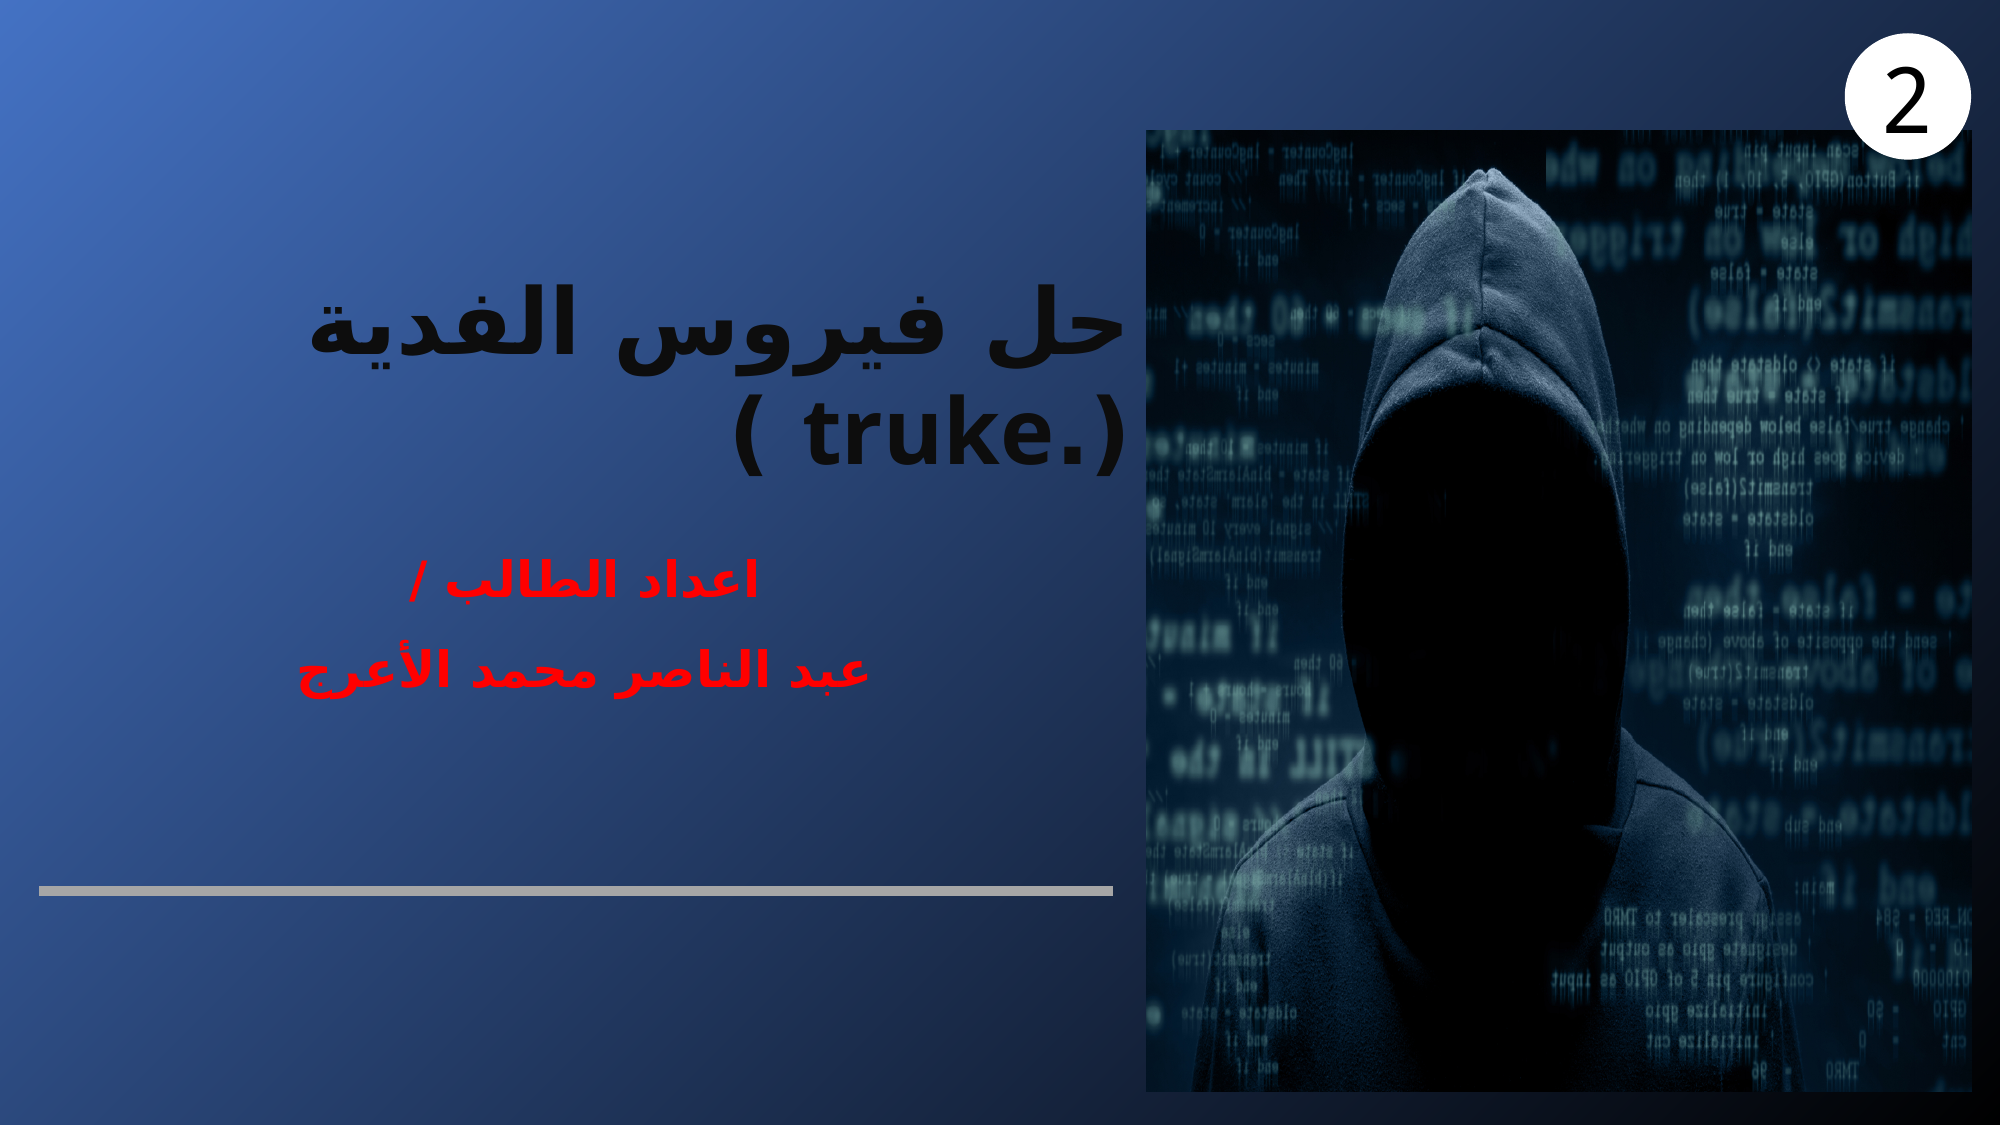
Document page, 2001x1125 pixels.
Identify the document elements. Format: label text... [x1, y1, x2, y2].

picture [1146, 130, 1972, 1092]
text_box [28, 255, 1147, 700]
text_box 2 [1843, 32, 1973, 130]
